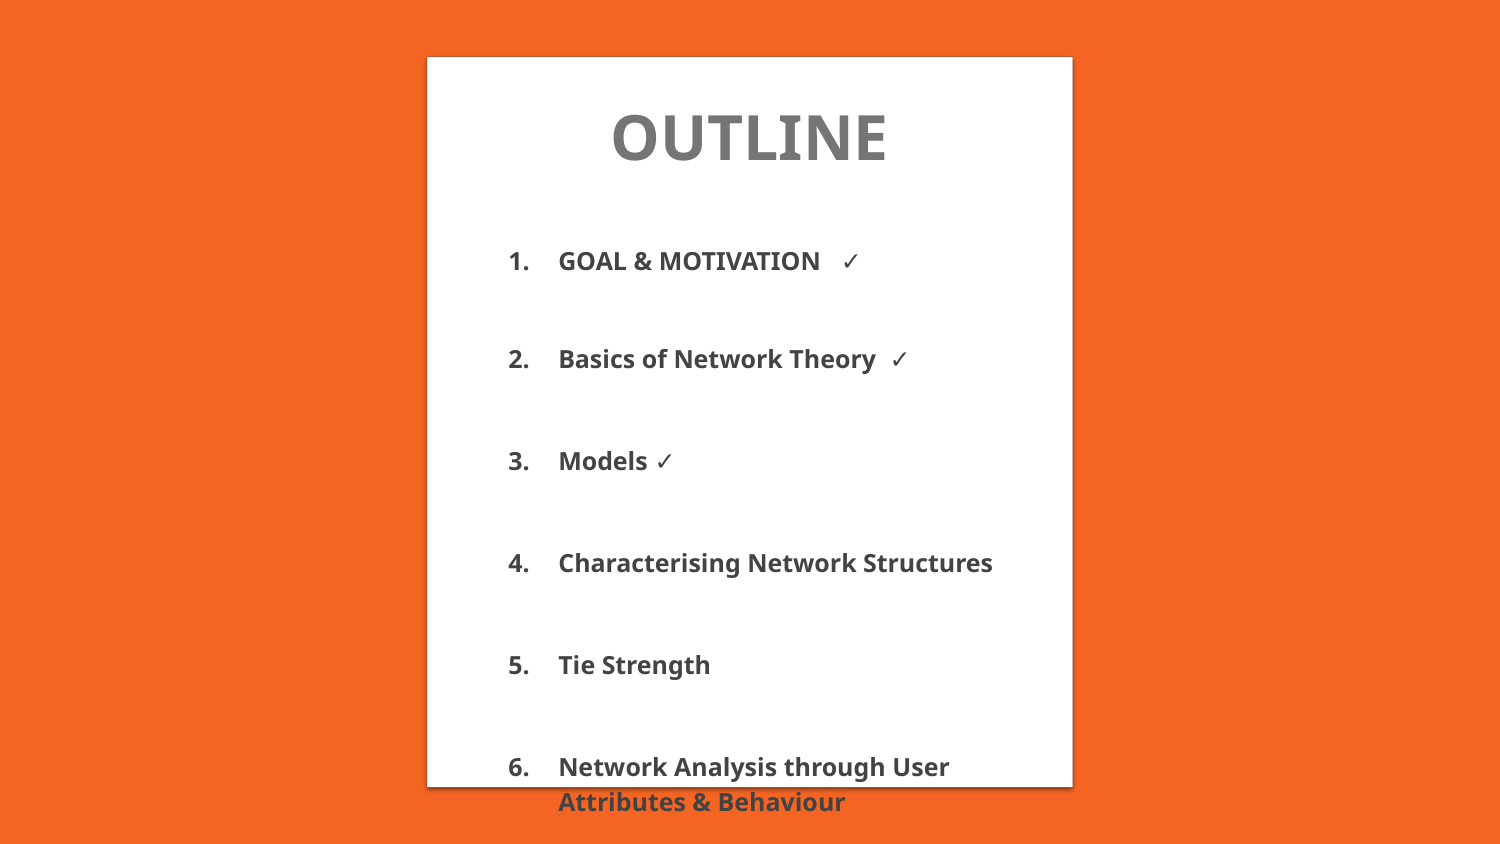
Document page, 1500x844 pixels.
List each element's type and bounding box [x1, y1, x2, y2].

picture [400, 26, 1100, 818]
